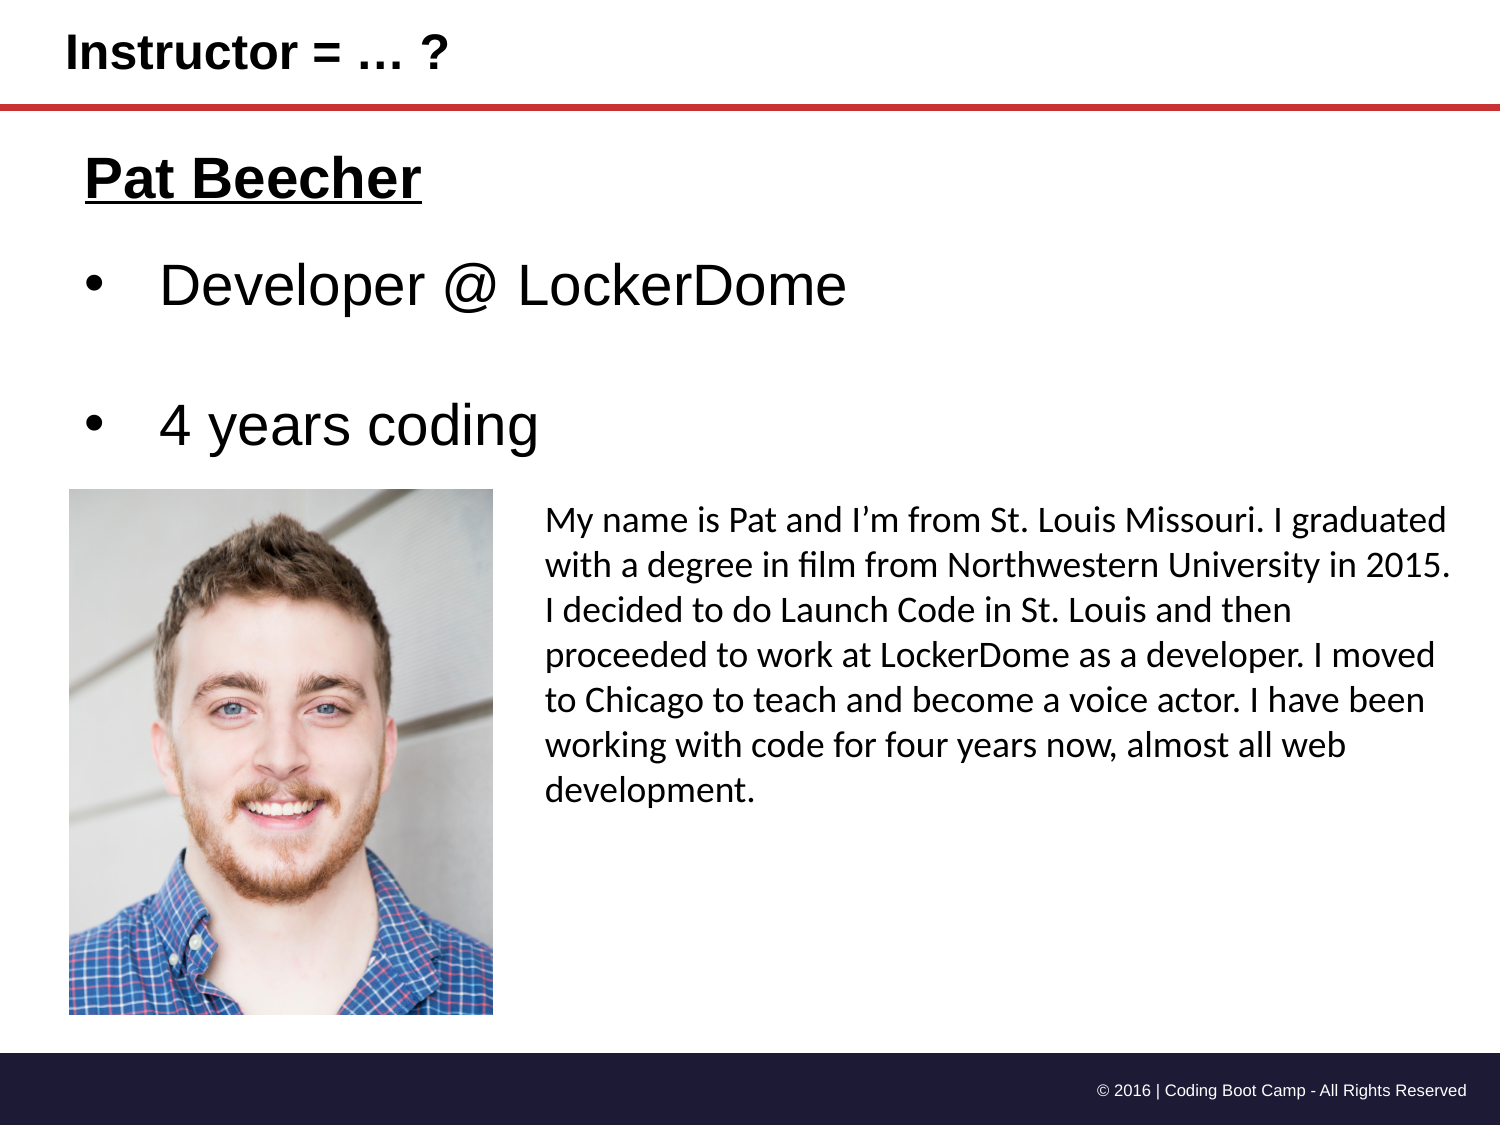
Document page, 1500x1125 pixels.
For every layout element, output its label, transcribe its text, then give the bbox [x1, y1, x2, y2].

text_box Pat Beecher Developer @ LockerDome 4 years coding [32, 124, 1500, 1056]
text_box My name is Pat and I’m from St. Louis Missouri. I graduated with a degree in film from Northwestern University in 2015. I decided to do Launch Code in St. Louis and then proceeded to work at LockerDome as a developer. I moved to Chicago to teach and become a voice actor. I have been working with code for four years now, almost all web development. [530, 487, 1468, 818]
title Instructor = … ? [50, 0, 948, 108]
picture [69, 489, 493, 1015]
